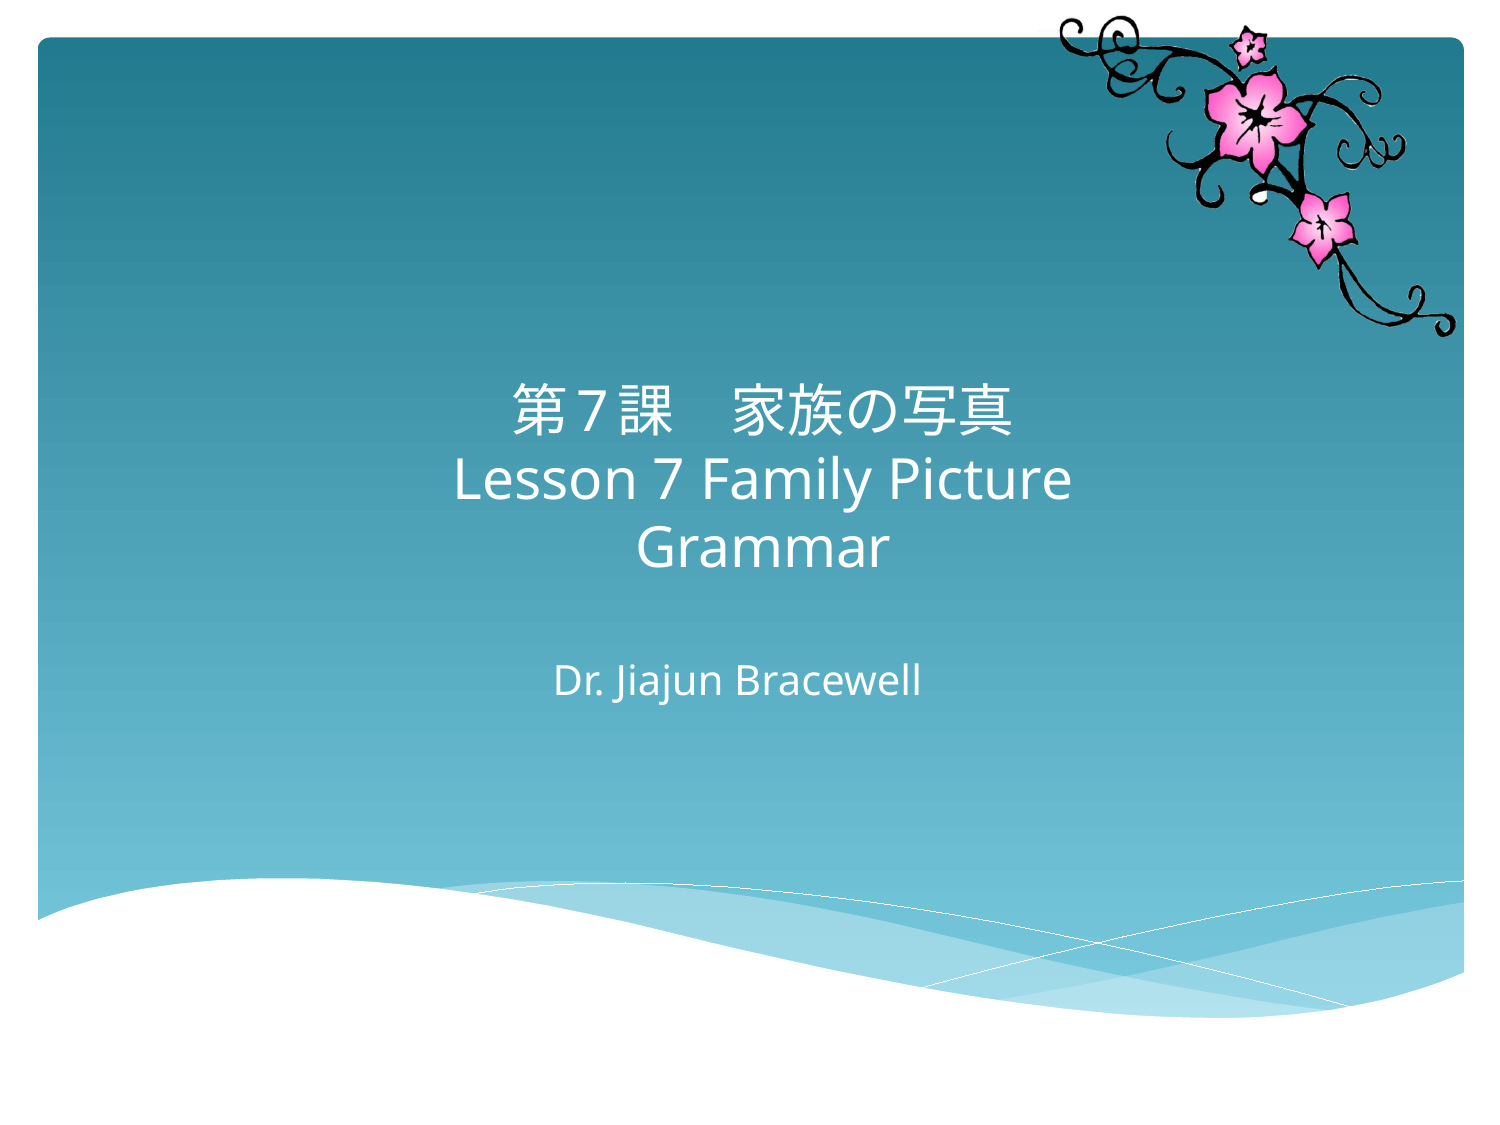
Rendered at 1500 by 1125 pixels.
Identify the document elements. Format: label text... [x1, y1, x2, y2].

title 第7課 家族の写真 Lesson 7 Family Picture Grammar [125, 362, 1401, 655]
picture [1037, 0, 1488, 369]
subtitle Dr. Jiajun Bracewell [212, 645, 1263, 888]
